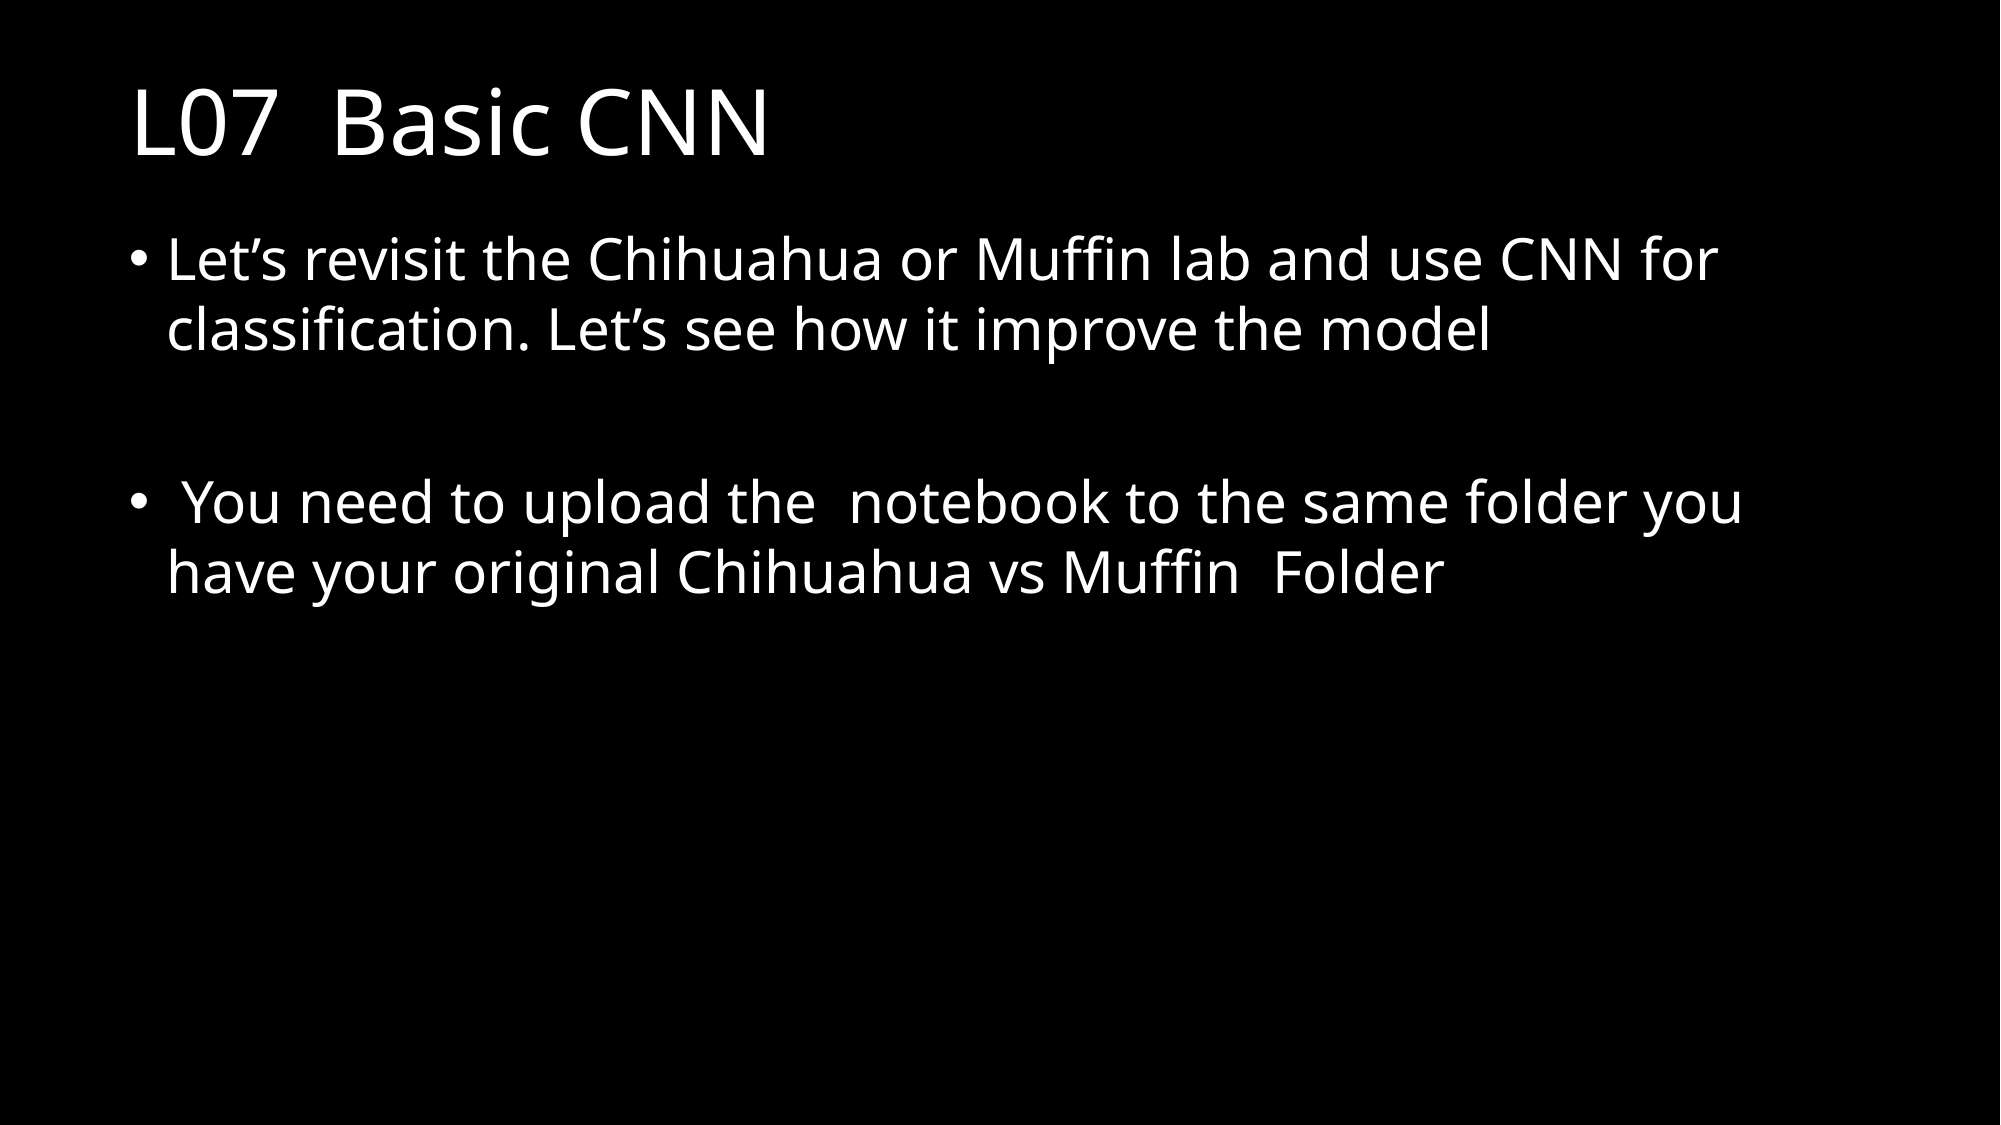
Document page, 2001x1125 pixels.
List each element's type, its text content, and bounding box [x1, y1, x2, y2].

title L07 Basic CNN [114, 48, 1902, 211]
list Let’s revisit the Chihuahua or Muffin lab and use CNN for classification. Let’s see how it improve the model You need to upload the notebook to the same folder you have your original Chihuahua vs Muffin Folder [113, 214, 1900, 970]
